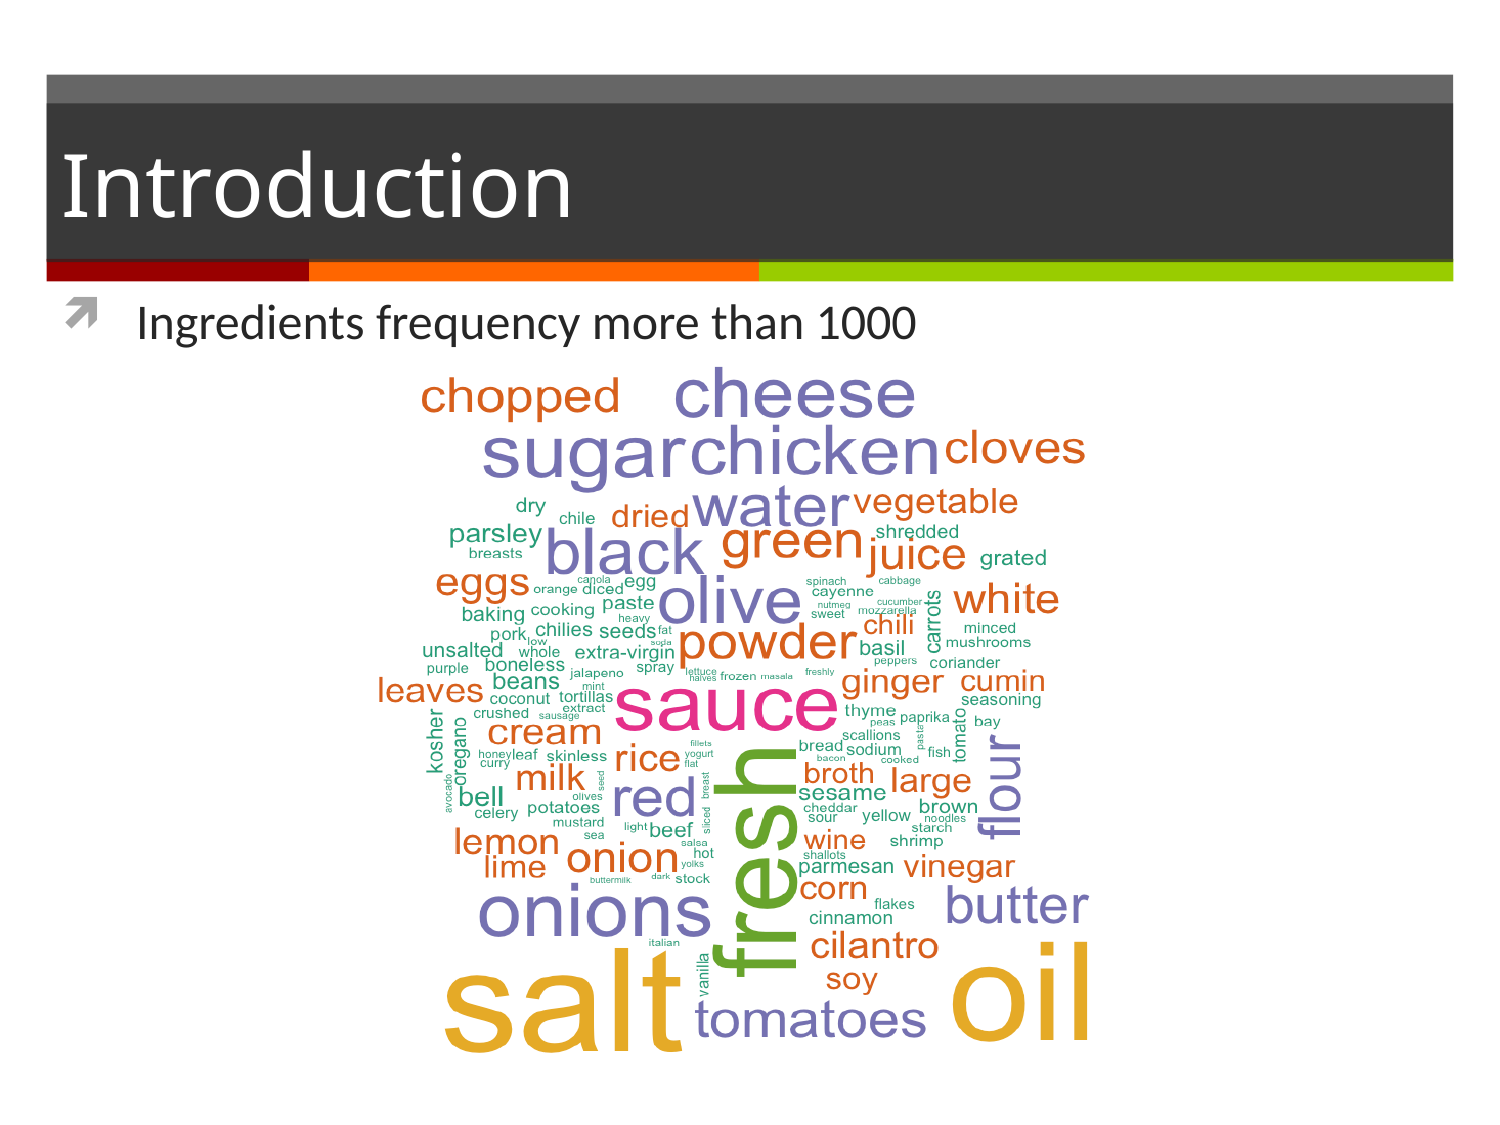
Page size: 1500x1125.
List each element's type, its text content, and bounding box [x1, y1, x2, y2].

picture [368, 356, 1115, 1063]
title Introduction [46, 103, 1454, 263]
list Ingredients frequency more than 1000 [46, 281, 1208, 937]
